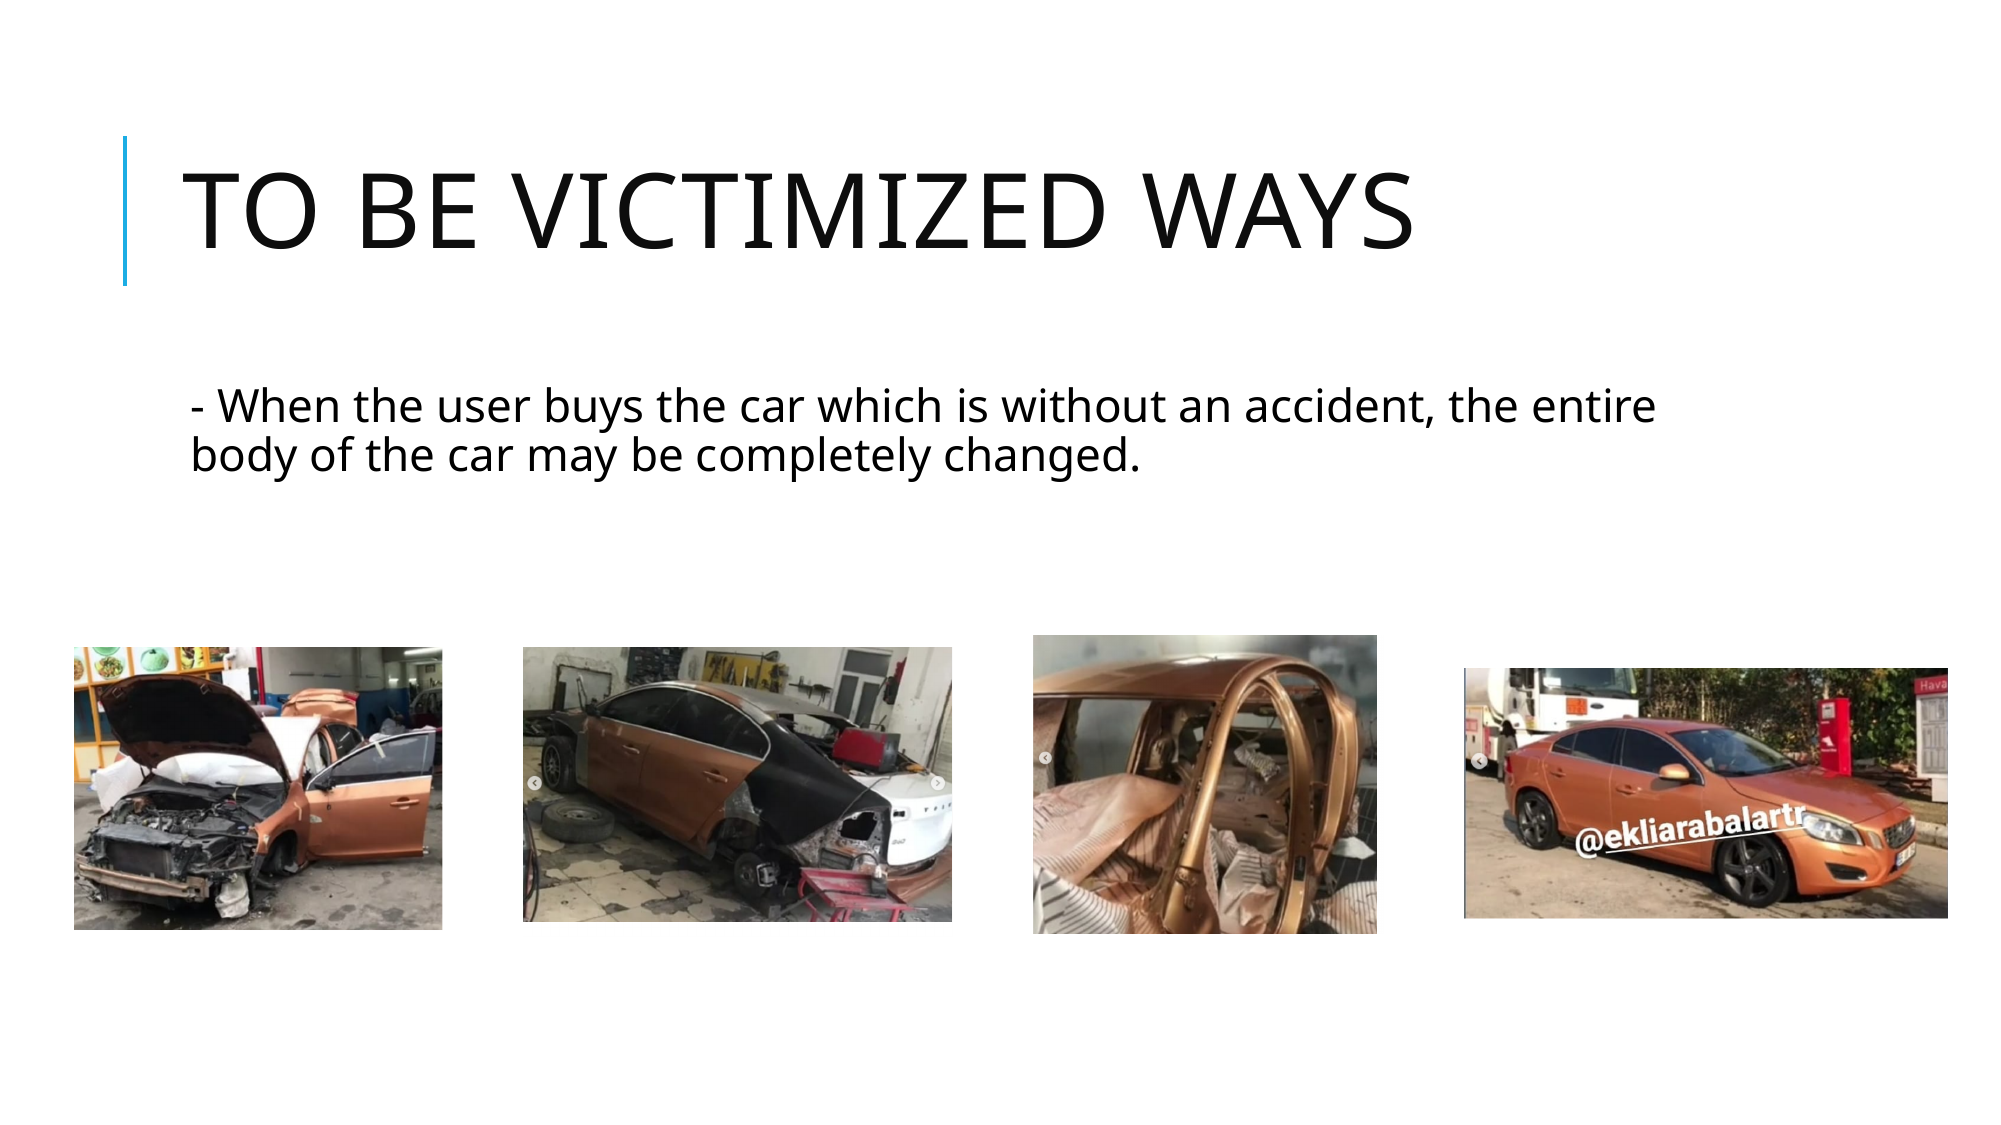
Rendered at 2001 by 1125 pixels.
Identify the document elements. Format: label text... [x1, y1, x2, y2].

picture [1464, 667, 1948, 919]
picture [1033, 635, 1384, 934]
list - When the user buys the car which is without an accident, the entire body of the car may be completely changed. [168, 375, 1763, 1035]
picture [522, 647, 954, 937]
picture [74, 647, 443, 931]
title TO BE VICTIMIZED WAYS [168, 96, 1763, 342]
